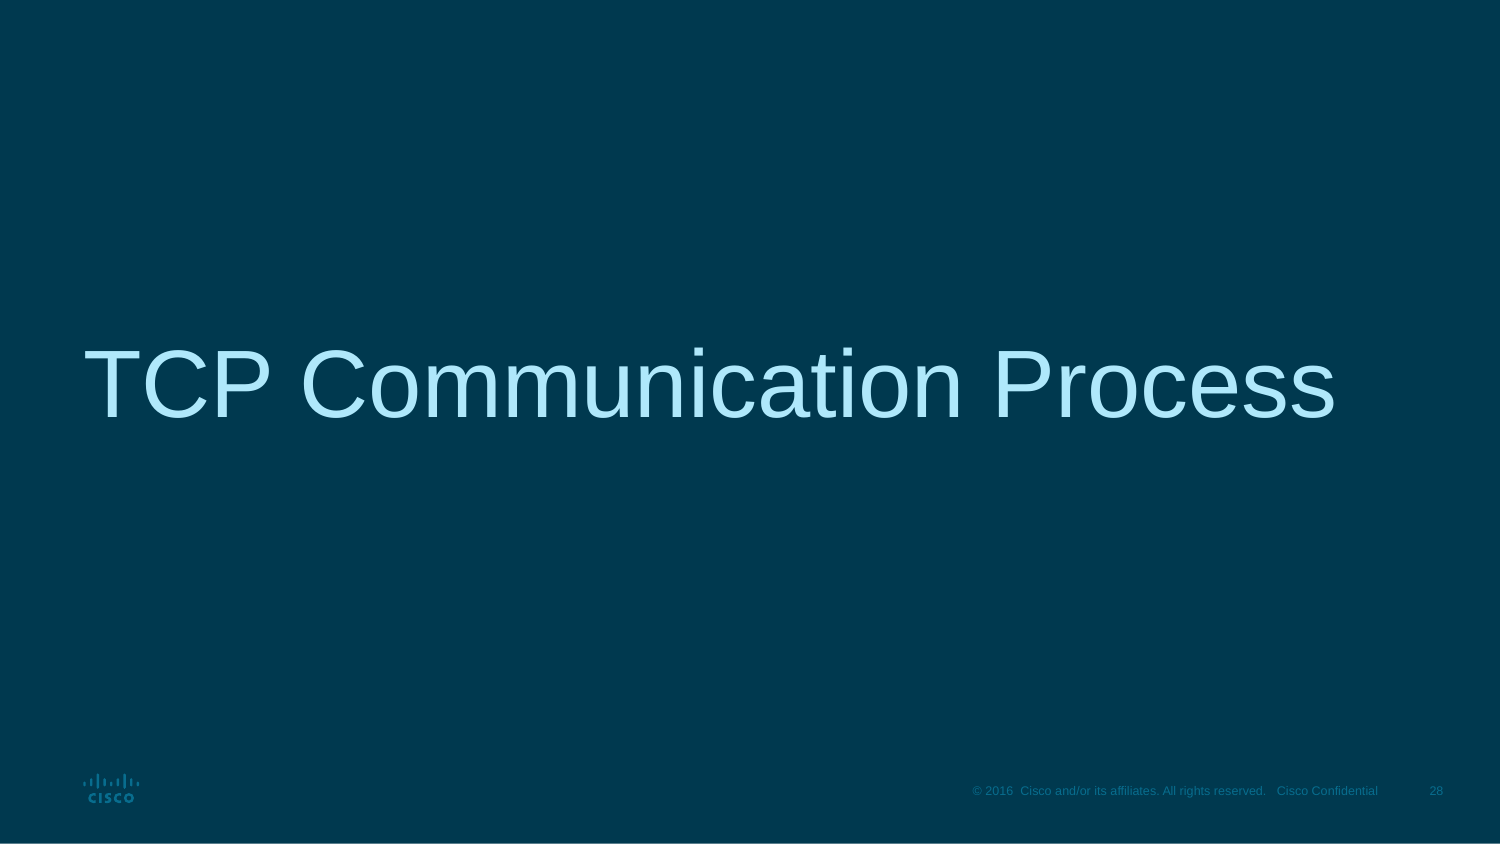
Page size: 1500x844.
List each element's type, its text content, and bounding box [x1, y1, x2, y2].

title TCP Communication Process [68, 293, 1356, 446]
